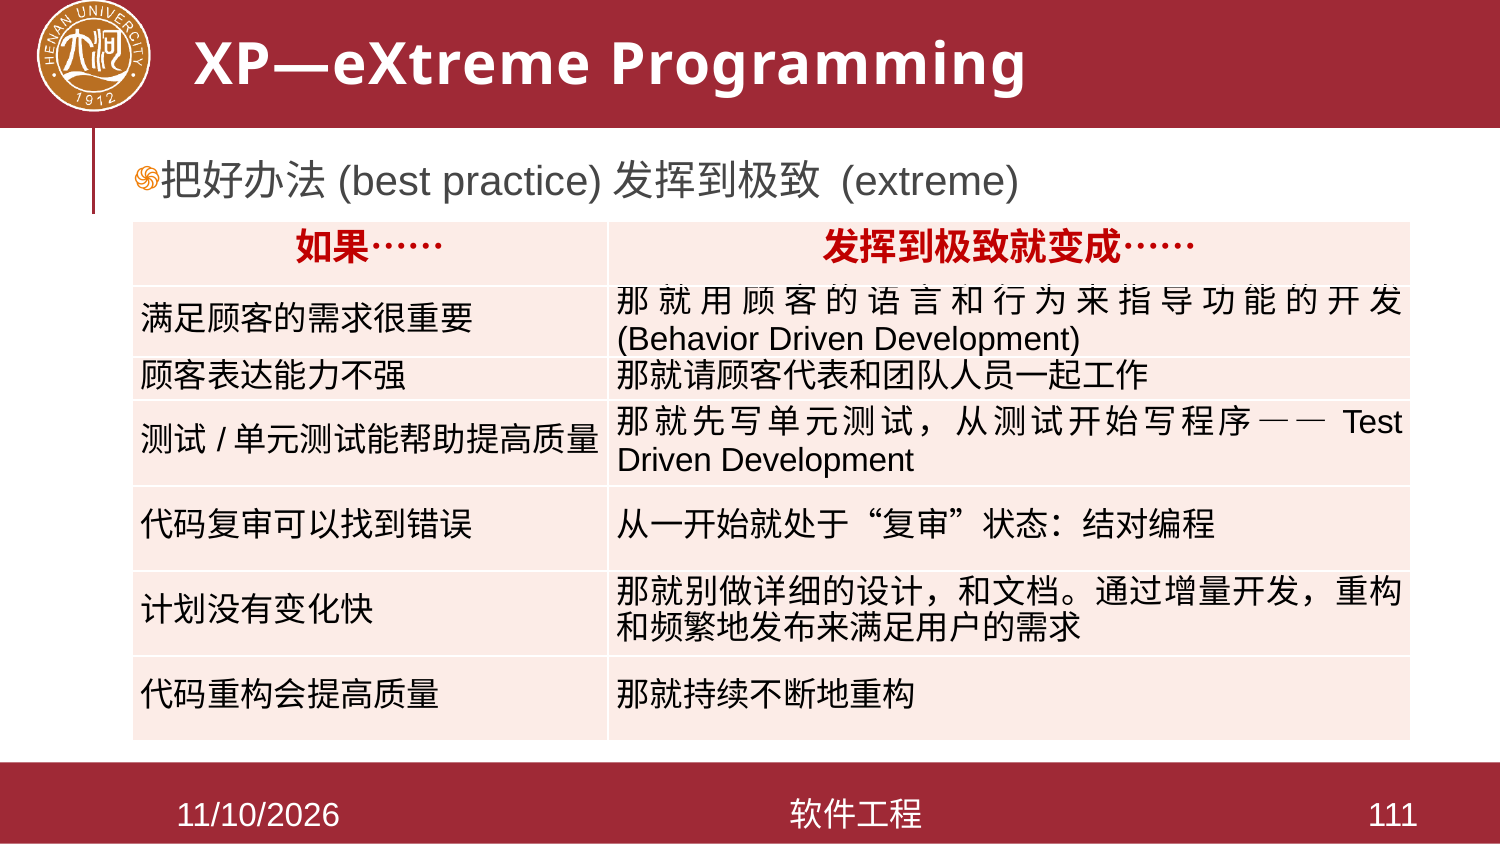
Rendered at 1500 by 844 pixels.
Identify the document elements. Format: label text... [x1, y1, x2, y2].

table_cell 代码重构会提高质量 [133, 657, 607, 740]
list 把好办法(best practice)发挥到极致 (extreme) [126, 151, 1411, 777]
table_header 发挥到极致就变成…… [609, 222, 1410, 285]
title XP—eXtreme Programming [179, 0, 1454, 136]
table_cell 那就请顾客代表和团队人员一起工作 [609, 358, 1410, 399]
table_cell 计划没有变化快 [133, 572, 607, 655]
table_cell 那就用顾客的语言和行为来指导功能的开发 (Behavior Driven Development) [609, 287, 1410, 356]
table_cell 测试/单元测试能帮助提高质量 [133, 401, 607, 485]
table_cell 那就别做详细的设计，和文档。通过增量开发，重构和频繁地发布来满足用户的需求 [609, 572, 1410, 655]
table_cell 代码复审可以找到错误 [133, 487, 607, 570]
table_cell 那就先写单元测试，从测试开始写程序——Test Driven Development [609, 401, 1410, 485]
table_cell 满足顾客的需求很重要 [133, 287, 607, 356]
slide_number 111 [1333, 796, 1454, 830]
table_cell 顾客表达能力不强 [133, 358, 607, 399]
footer 软件工程 [391, 796, 1322, 830]
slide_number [126, 796, 391, 830]
table_cell 那就持续不断地重构 [609, 657, 1410, 740]
table_cell 从一开始就处于“复审”状态：结对编程 [609, 487, 1410, 570]
table_header 如果…… [133, 222, 607, 285]
